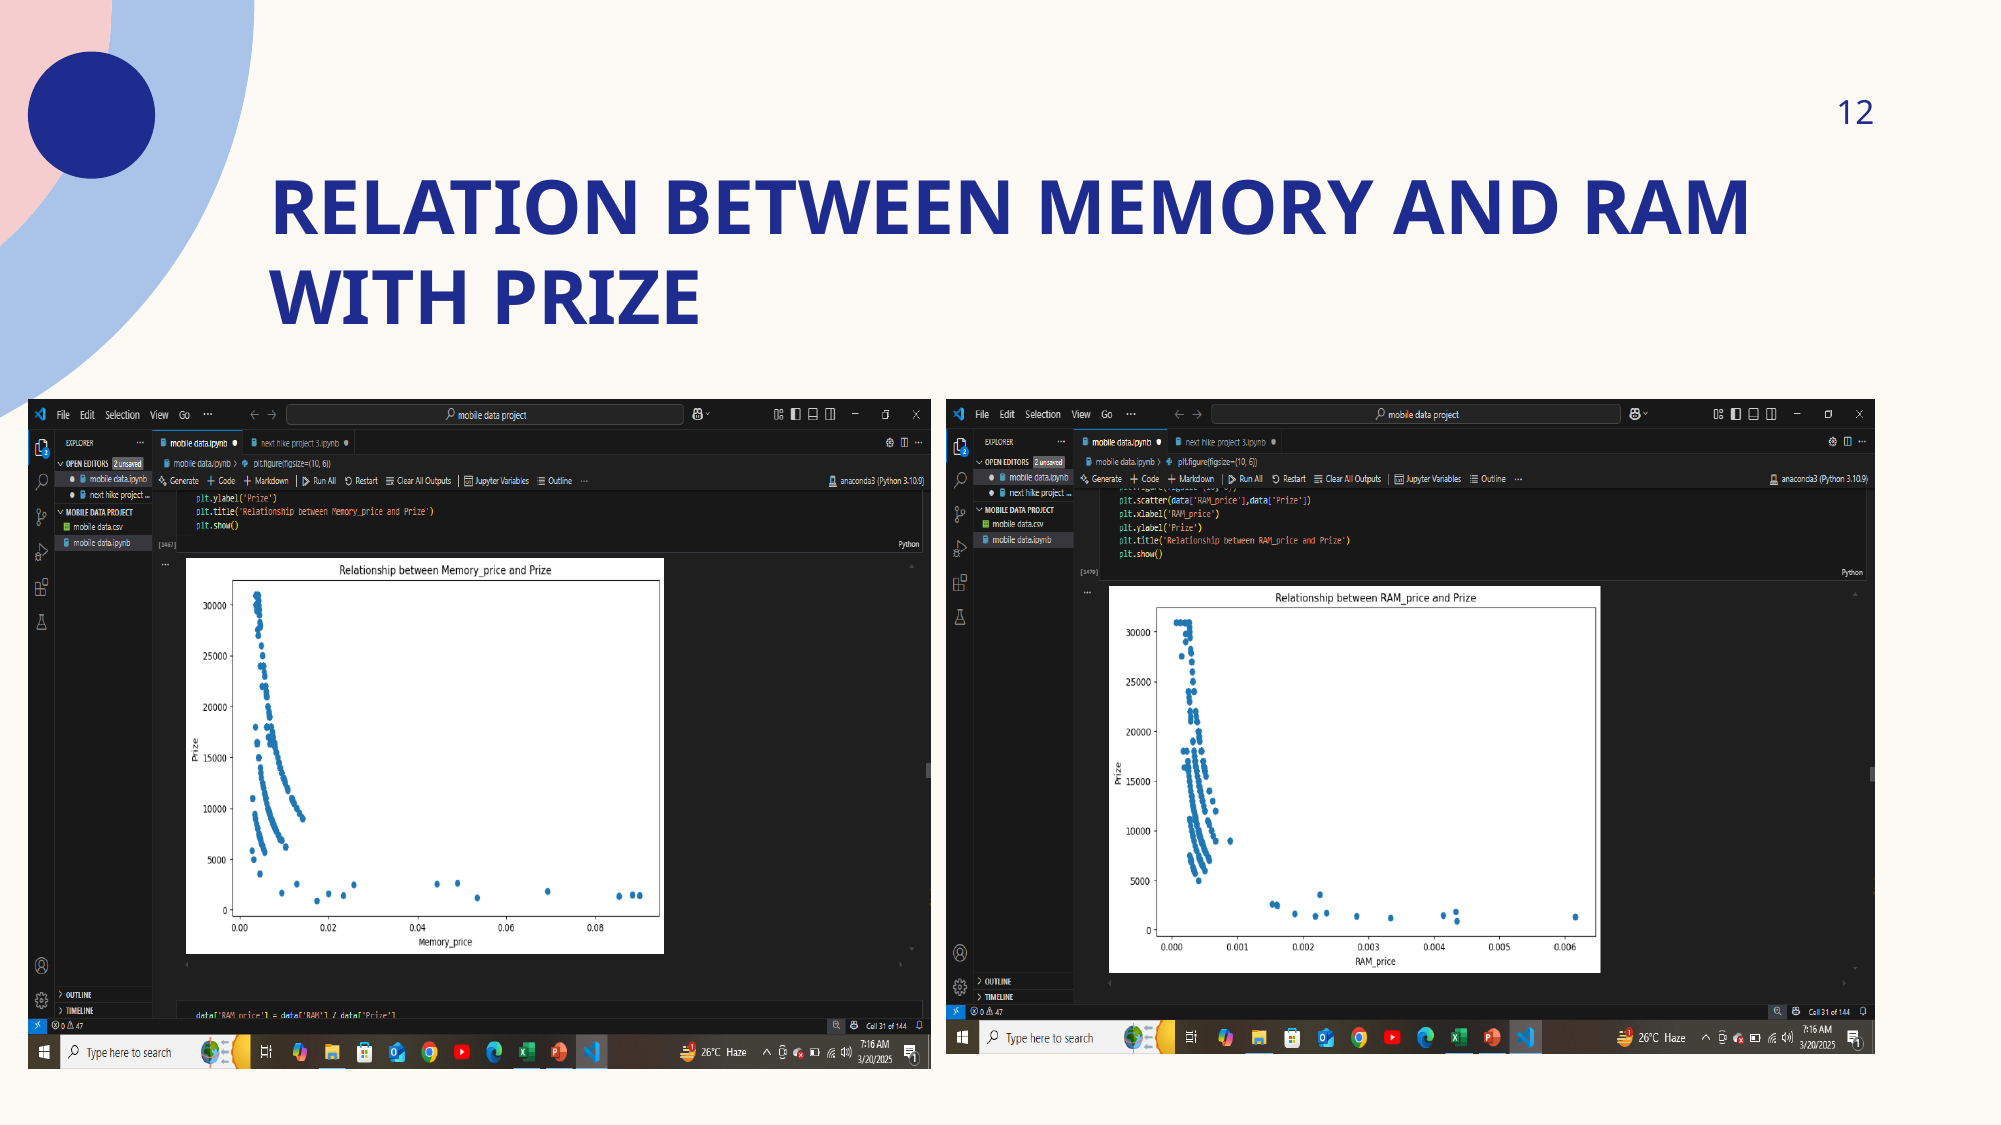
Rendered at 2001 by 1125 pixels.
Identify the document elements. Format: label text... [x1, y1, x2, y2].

title Relation between memory and Ram with Prize [254, 102, 1875, 340]
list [946, 399, 1875, 1054]
picture [28, 399, 931, 1069]
slide_number 12 [1699, 75, 1875, 153]
